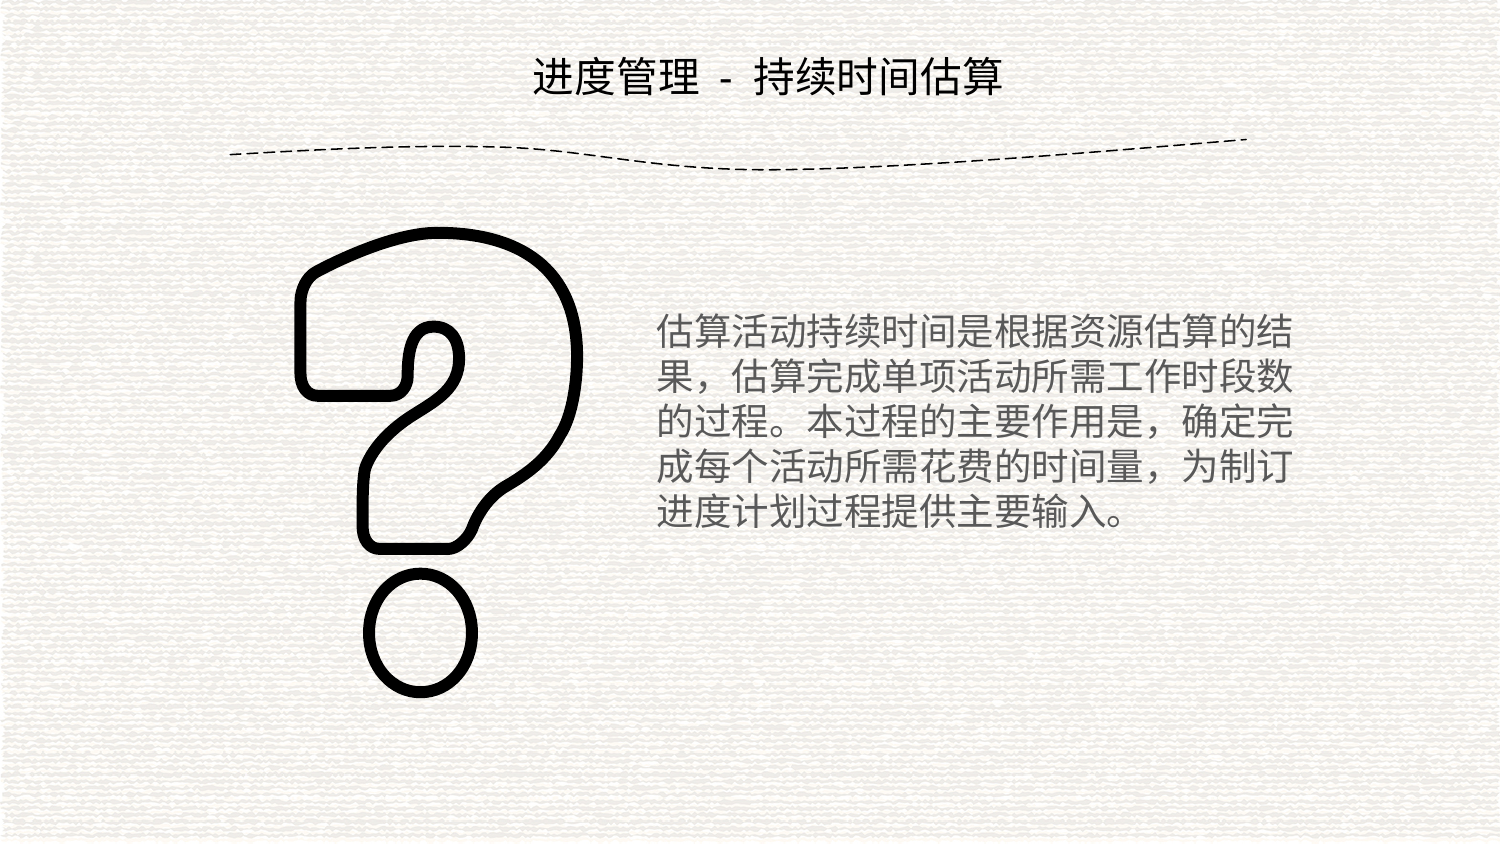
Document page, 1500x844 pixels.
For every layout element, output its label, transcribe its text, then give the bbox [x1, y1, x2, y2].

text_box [229, 43, 1247, 170]
text_box [300, 232, 578, 549]
text_box 估算活动持续时间是根据资源估算的结果，估算完成单项活动所需工作时段数的过程。本过程的主要作用是，确定完成每个活动所需花费的时间量，为制订进度计划过程提供主要输入。 [642, 300, 1313, 541]
picture [0, 0, 1500, 844]
text_box [369, 573, 472, 693]
